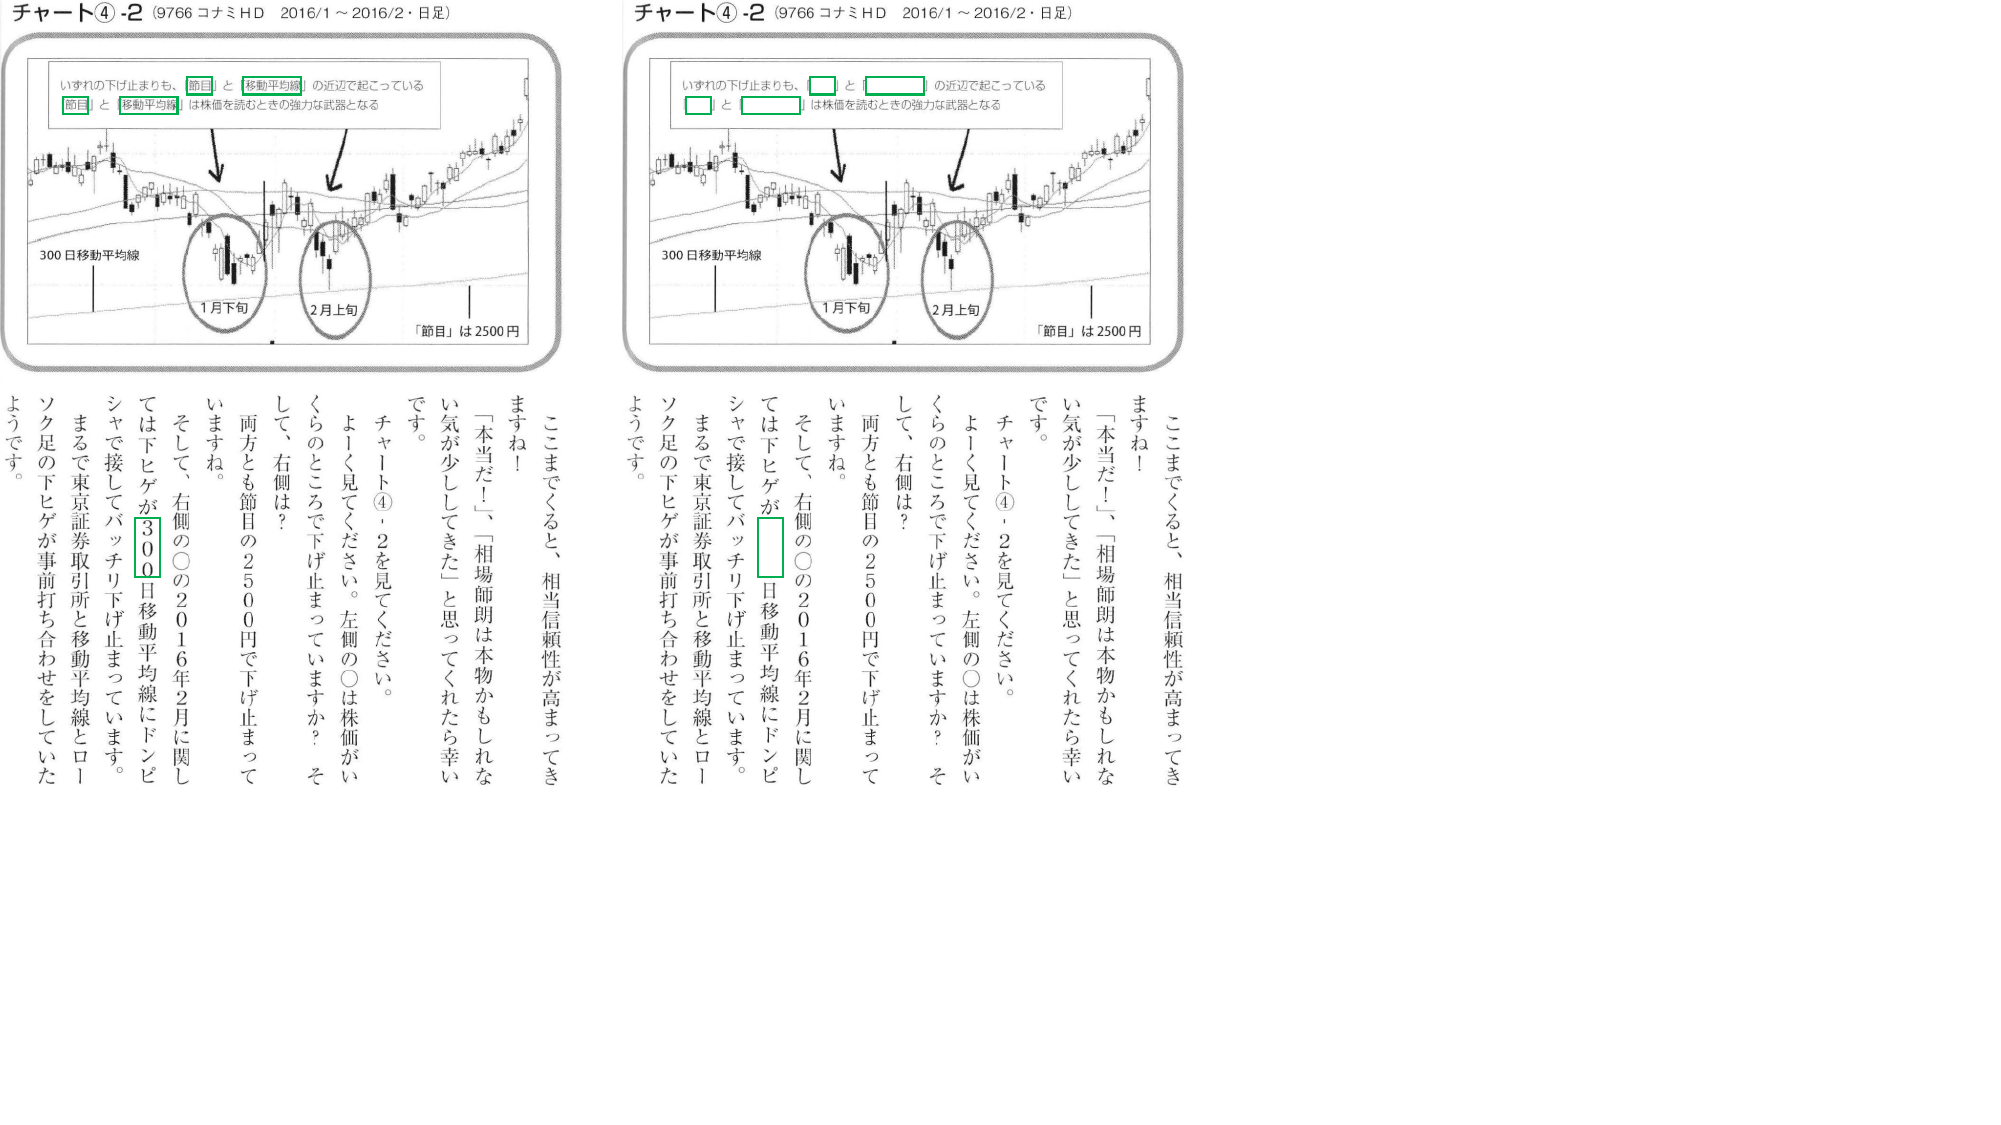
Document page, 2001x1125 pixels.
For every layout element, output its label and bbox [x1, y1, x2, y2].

picture [0, 0, 566, 798]
picture [622, 0, 1188, 798]
